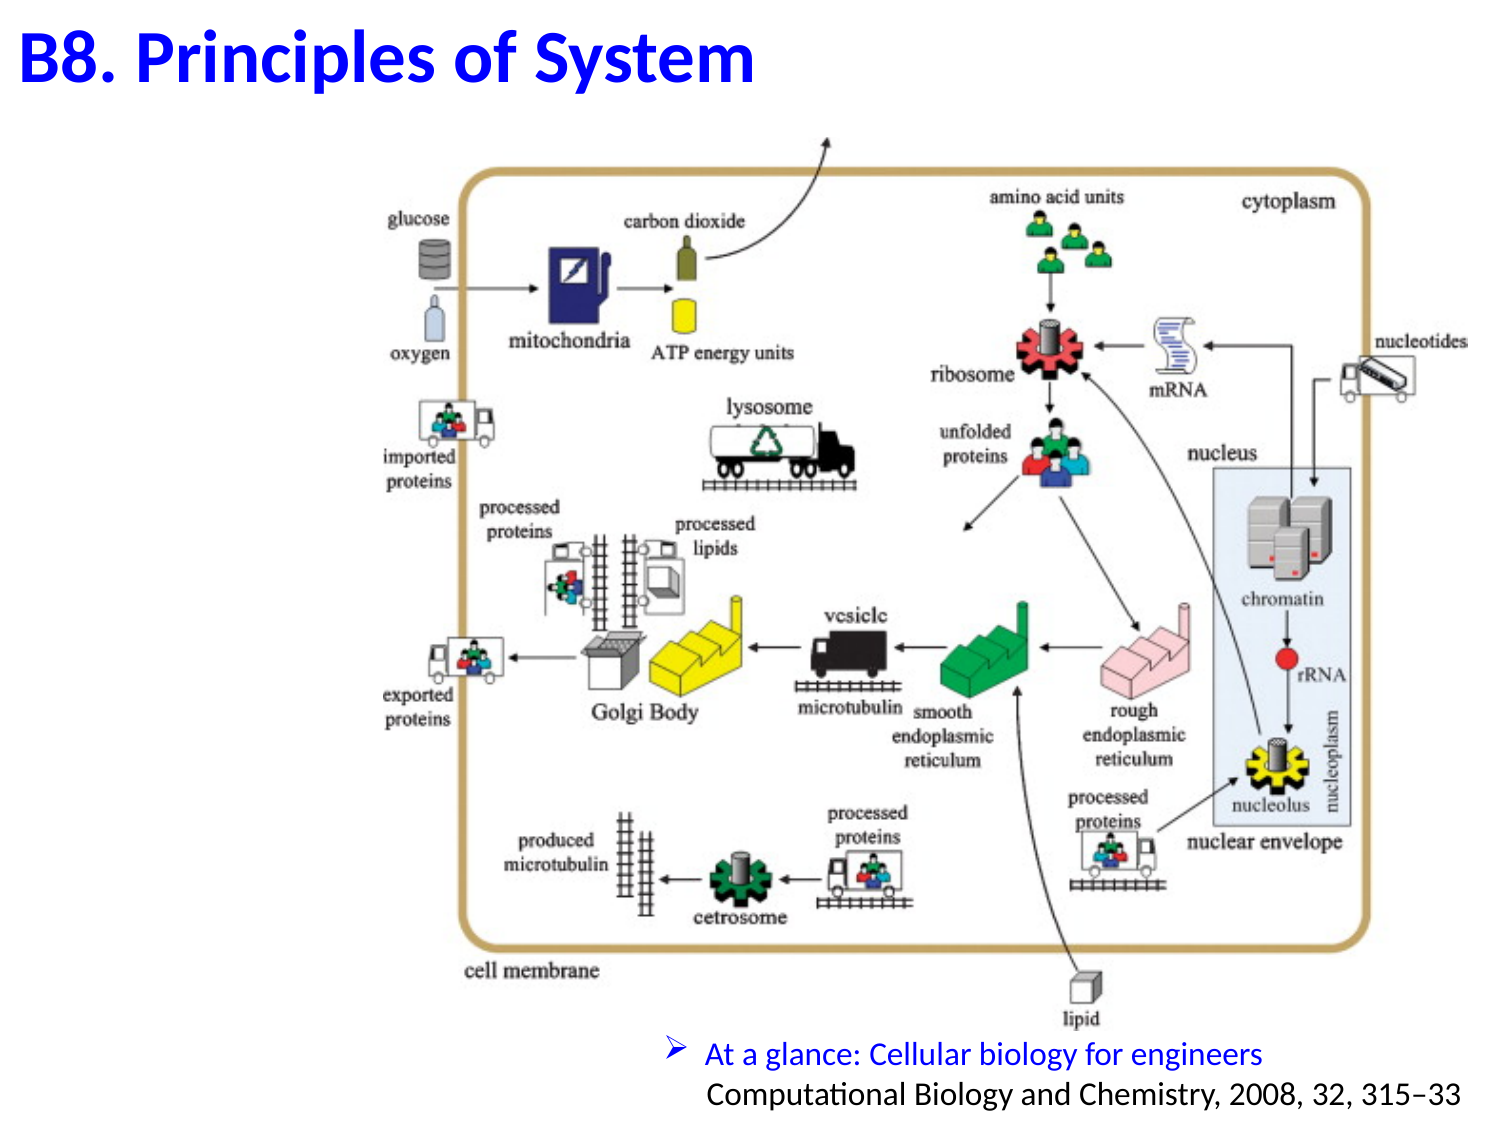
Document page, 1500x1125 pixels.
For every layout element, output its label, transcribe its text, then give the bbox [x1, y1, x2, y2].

text_box At a glance: Cellular biology for engineers Computational Biology and Chemistry, 2008, 32, 315–33 [648, 1024, 1500, 1120]
text_box B8. Principles of System [3, 0, 773, 105]
picture [383, 136, 1468, 1031]
